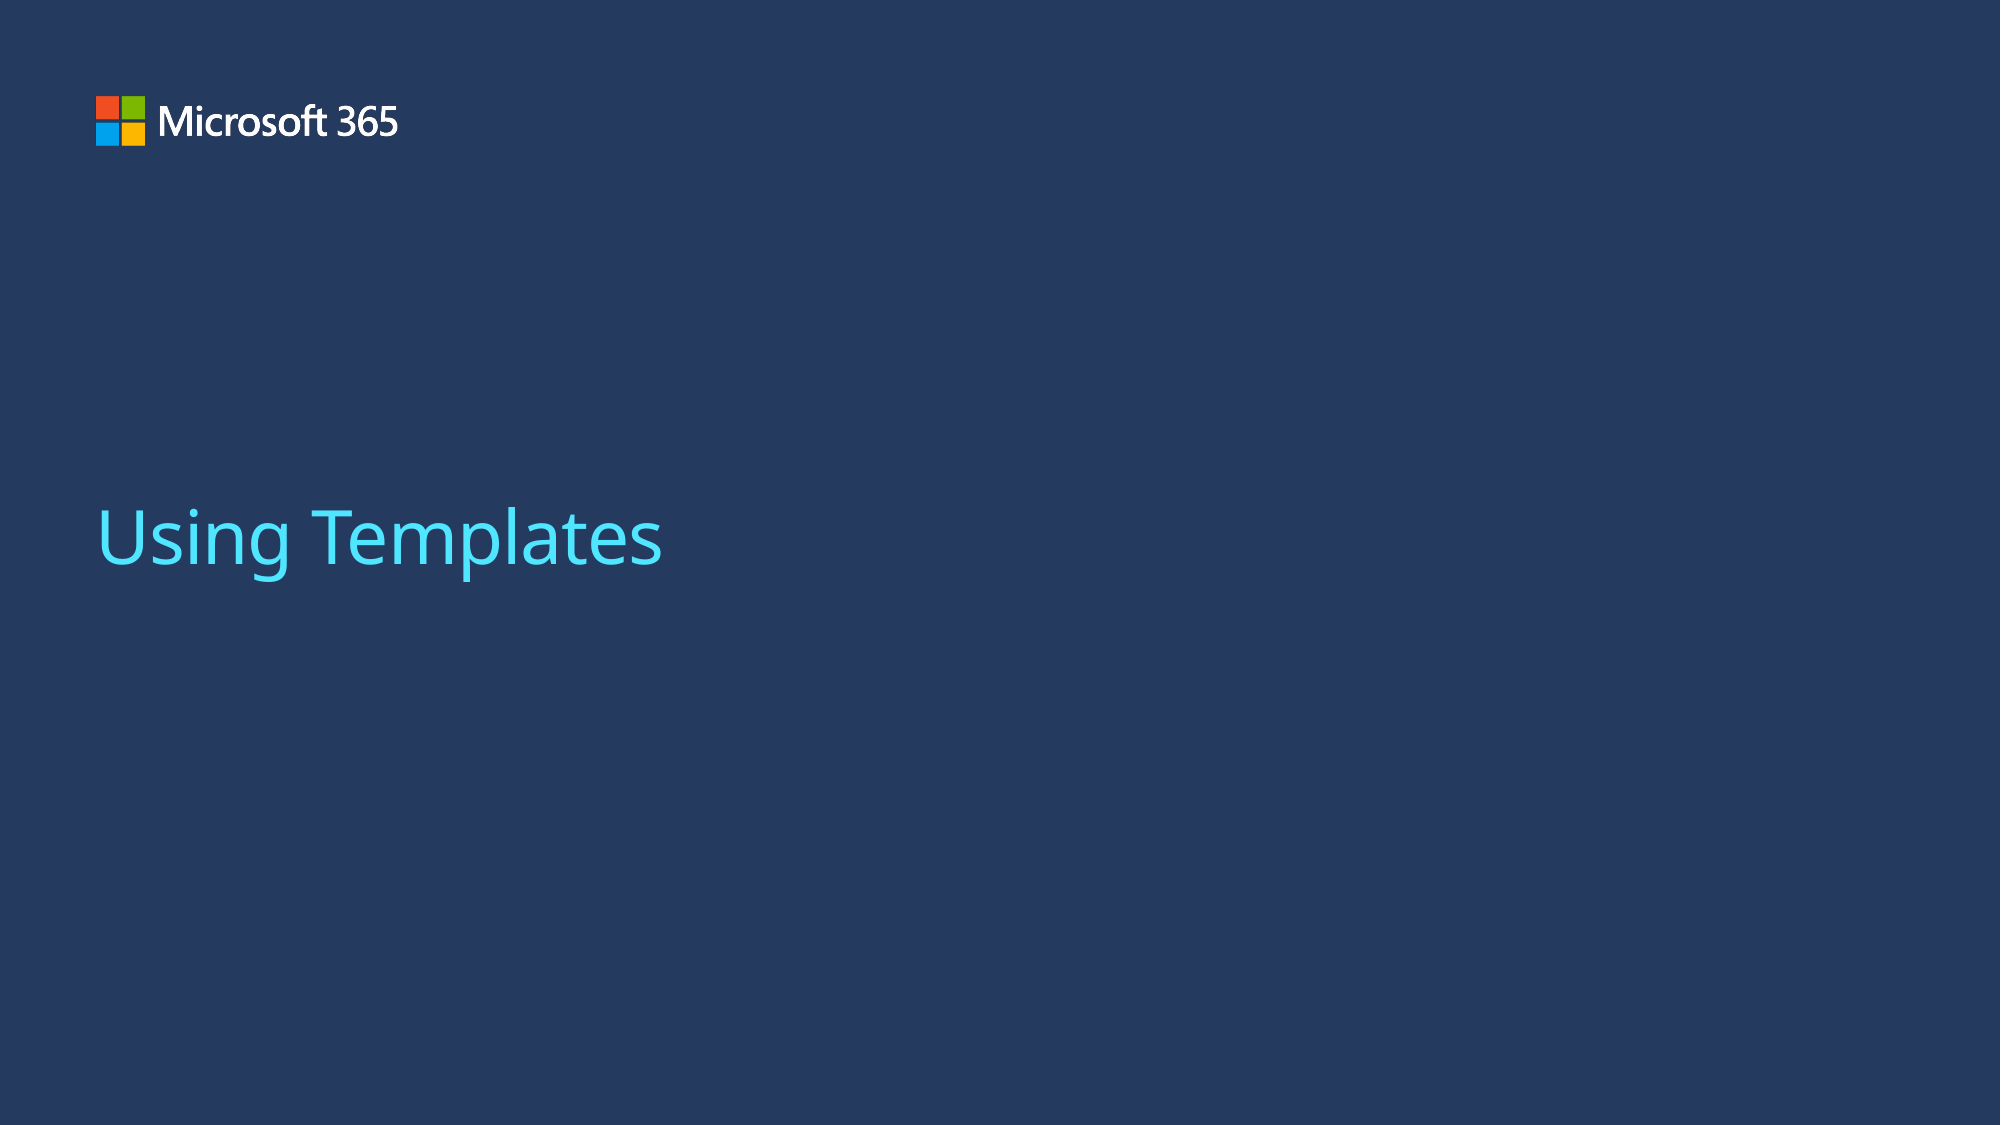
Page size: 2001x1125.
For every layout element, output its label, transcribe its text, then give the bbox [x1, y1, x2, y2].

title Using Templates [95, 488, 1596, 580]
picture [46, 46, 447, 195]
